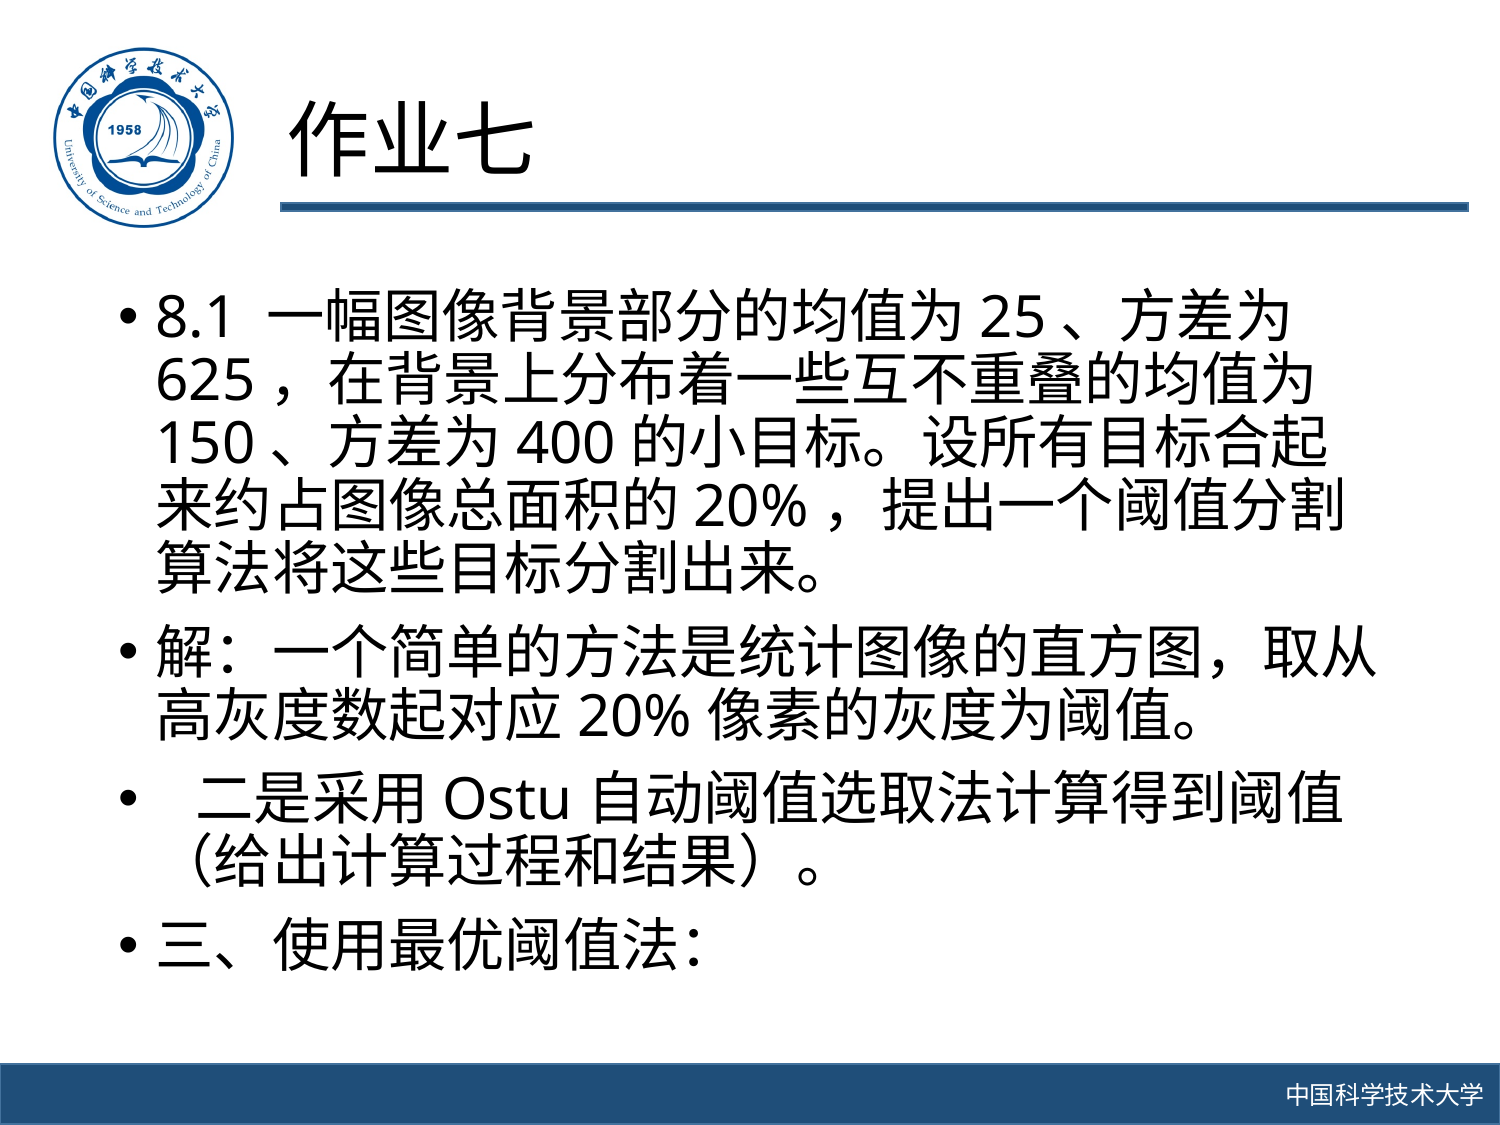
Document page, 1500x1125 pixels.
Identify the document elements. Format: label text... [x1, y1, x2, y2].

picture [49, 39, 234, 228]
title 作业七 [271, 45, 1469, 242]
list 8.1 一幅图像背景部分的均值为25、方差为625，在背景上分布着一些互不重叠的均值为150、方差为400的小目标。设所有目标合起来约占图像总面积的20%，提出一个阈值分割算法将这些目标分割出来。 解：一个简单的方法是统计图像的直方图，取从高灰度数起对应20%像素的灰度为阈值。 二是采用Ostu自动阈值选取法计算得到阈值（给出计算过程和结果）。 三、使用最优阈值法： [103, 279, 1397, 1014]
